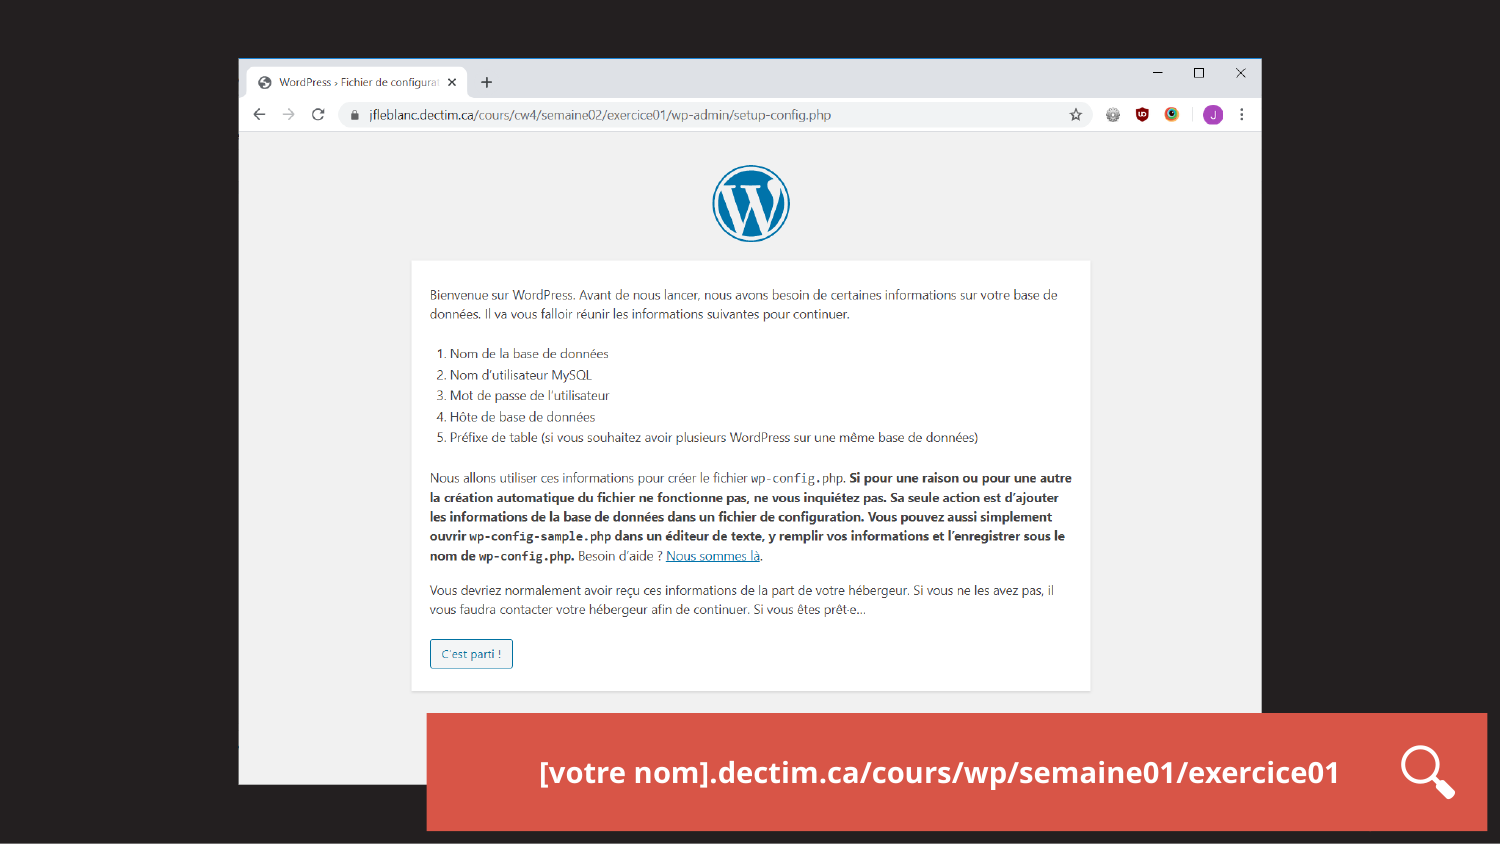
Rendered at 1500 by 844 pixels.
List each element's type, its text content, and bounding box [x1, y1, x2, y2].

text_box 🔍 [1369, 713, 1488, 832]
text_box [votre nom].dectim.ca/cours/wp/semaine01/exercice01 [426, 713, 1369, 832]
picture [237, 58, 1262, 785]
